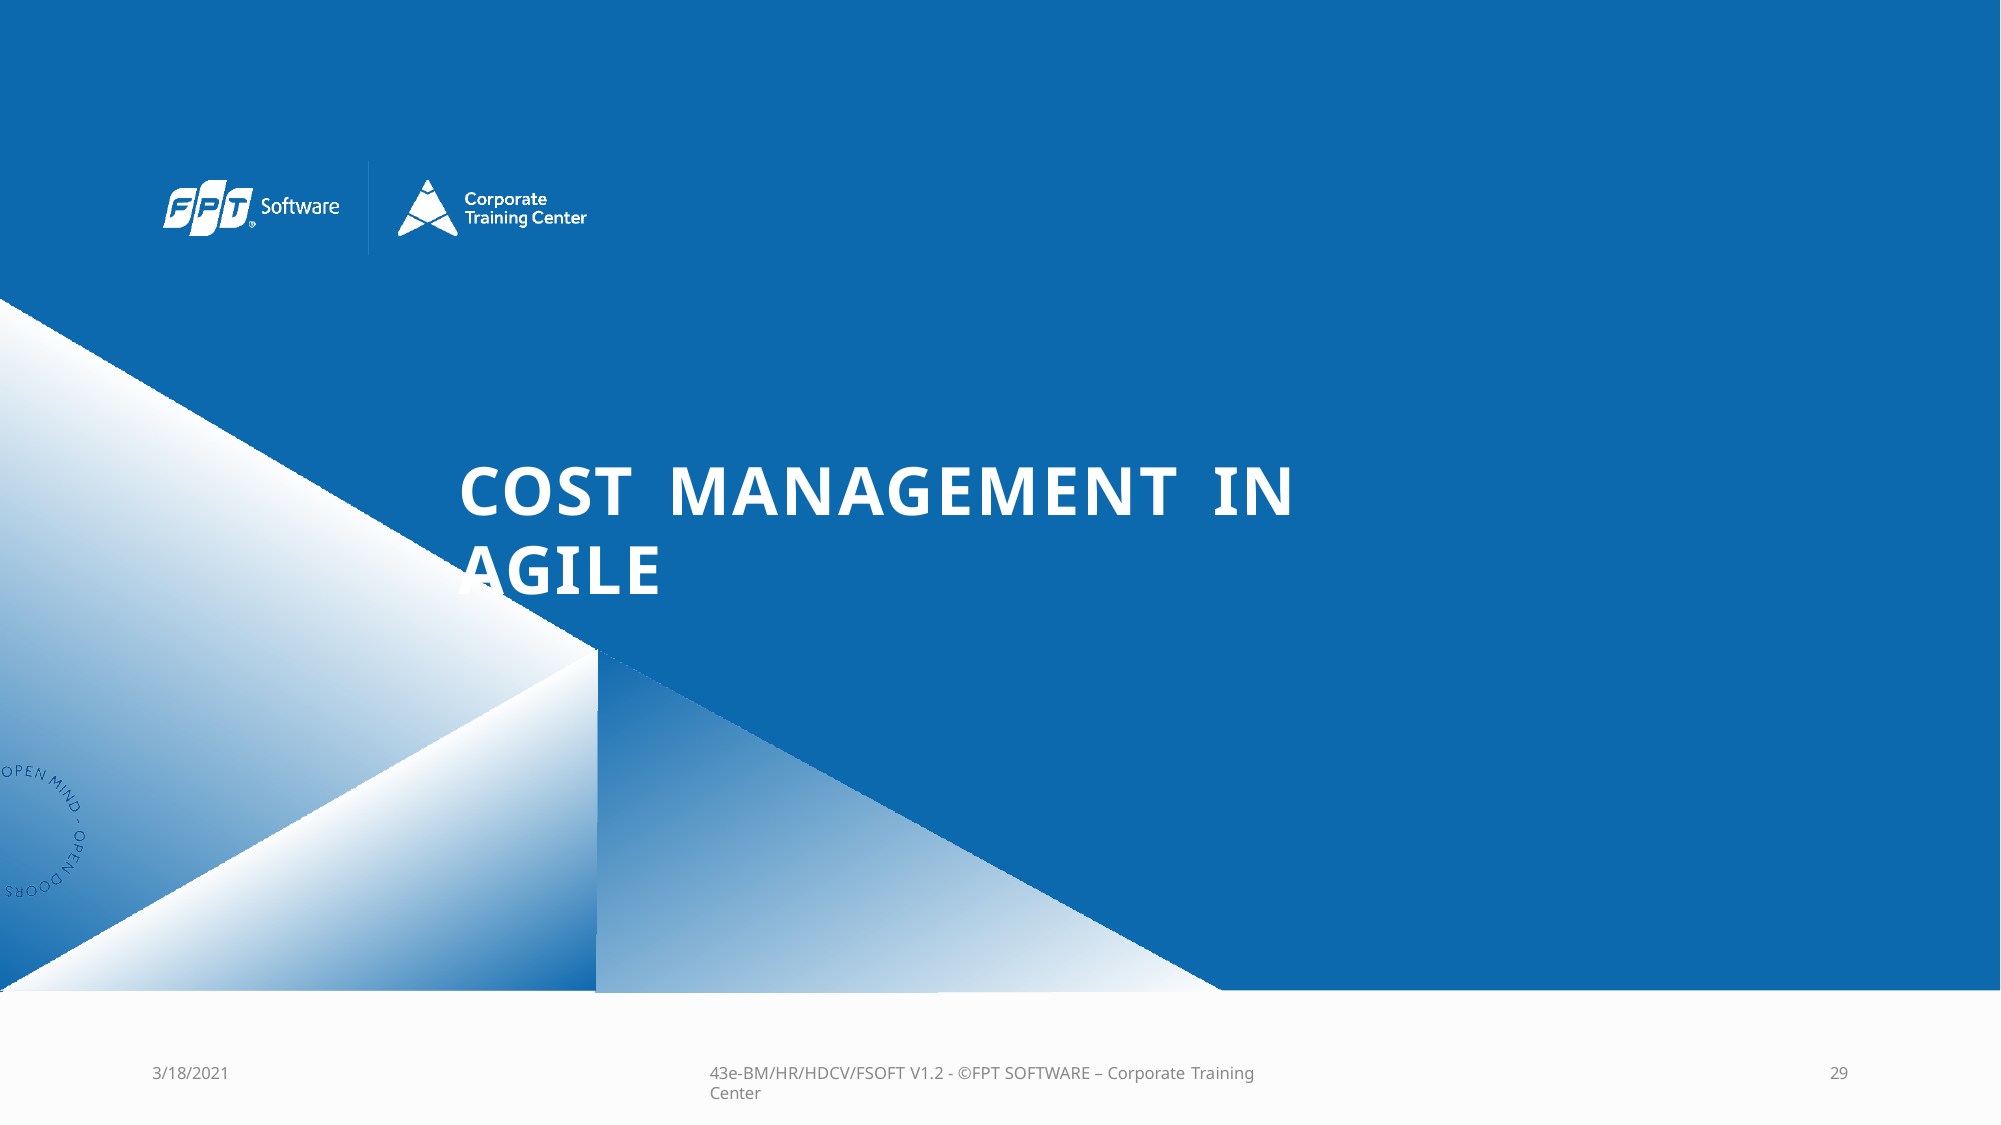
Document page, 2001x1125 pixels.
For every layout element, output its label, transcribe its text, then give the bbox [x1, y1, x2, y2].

picture [163, 161, 587, 255]
slide_number 43e-BM/HR/HDCV/FSOFT V1.2 - ©FPT SOFTWARE – Corporate Training Center [707, 1059, 1294, 1125]
picture [0, 299, 1223, 993]
slide_number 29 [1823, 1059, 1857, 1125]
footer 3/18/2021 [150, 1059, 231, 1125]
title COST MANAGEMENT IN AGILE [455, 446, 1519, 637]
